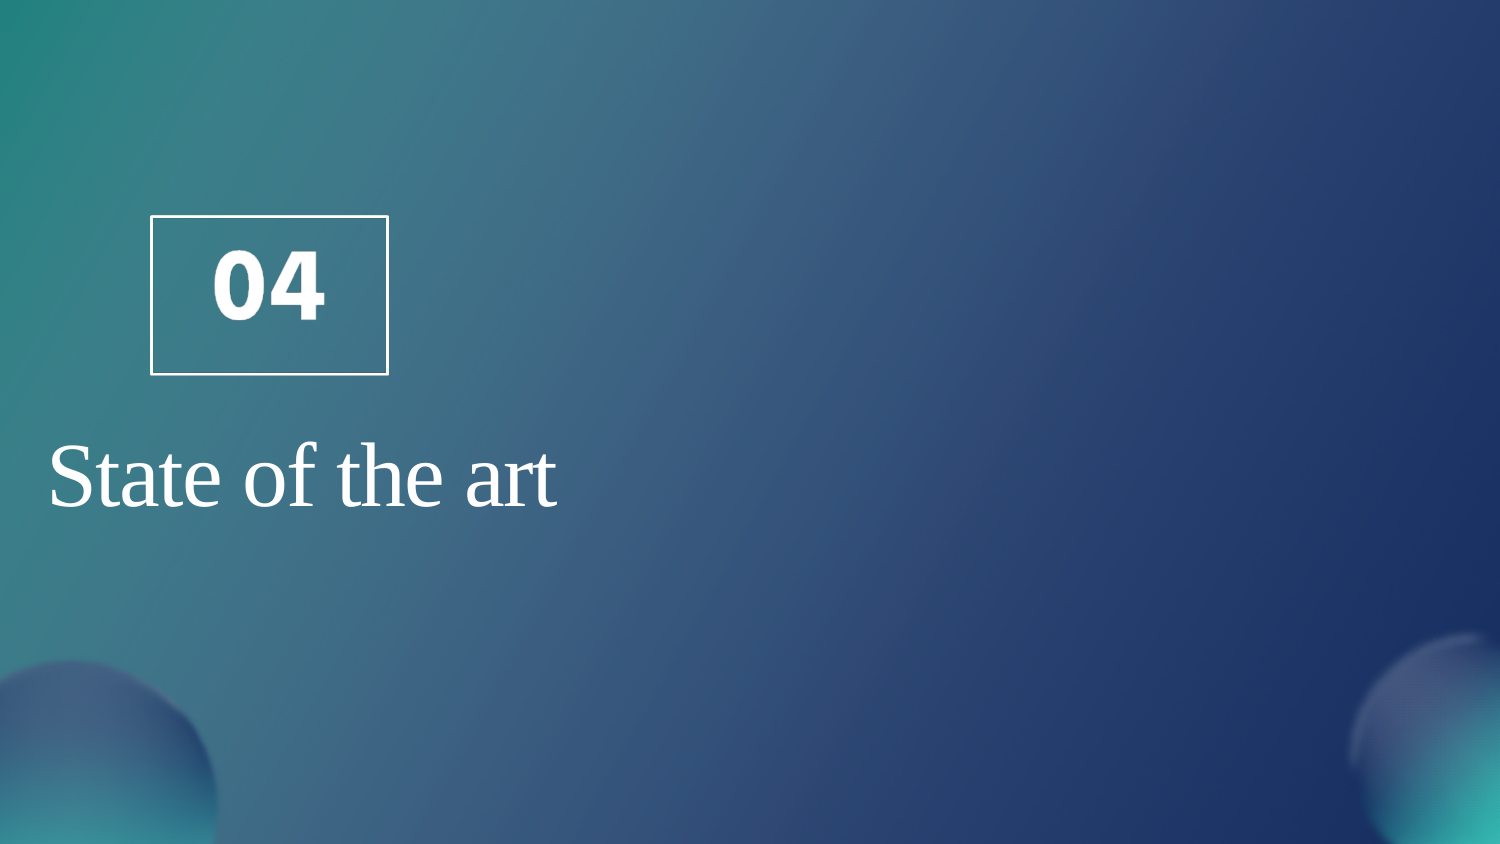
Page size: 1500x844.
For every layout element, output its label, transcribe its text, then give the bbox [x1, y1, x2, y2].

picture [0, 0, 1500, 844]
text_box State of the art [31, 407, 722, 532]
